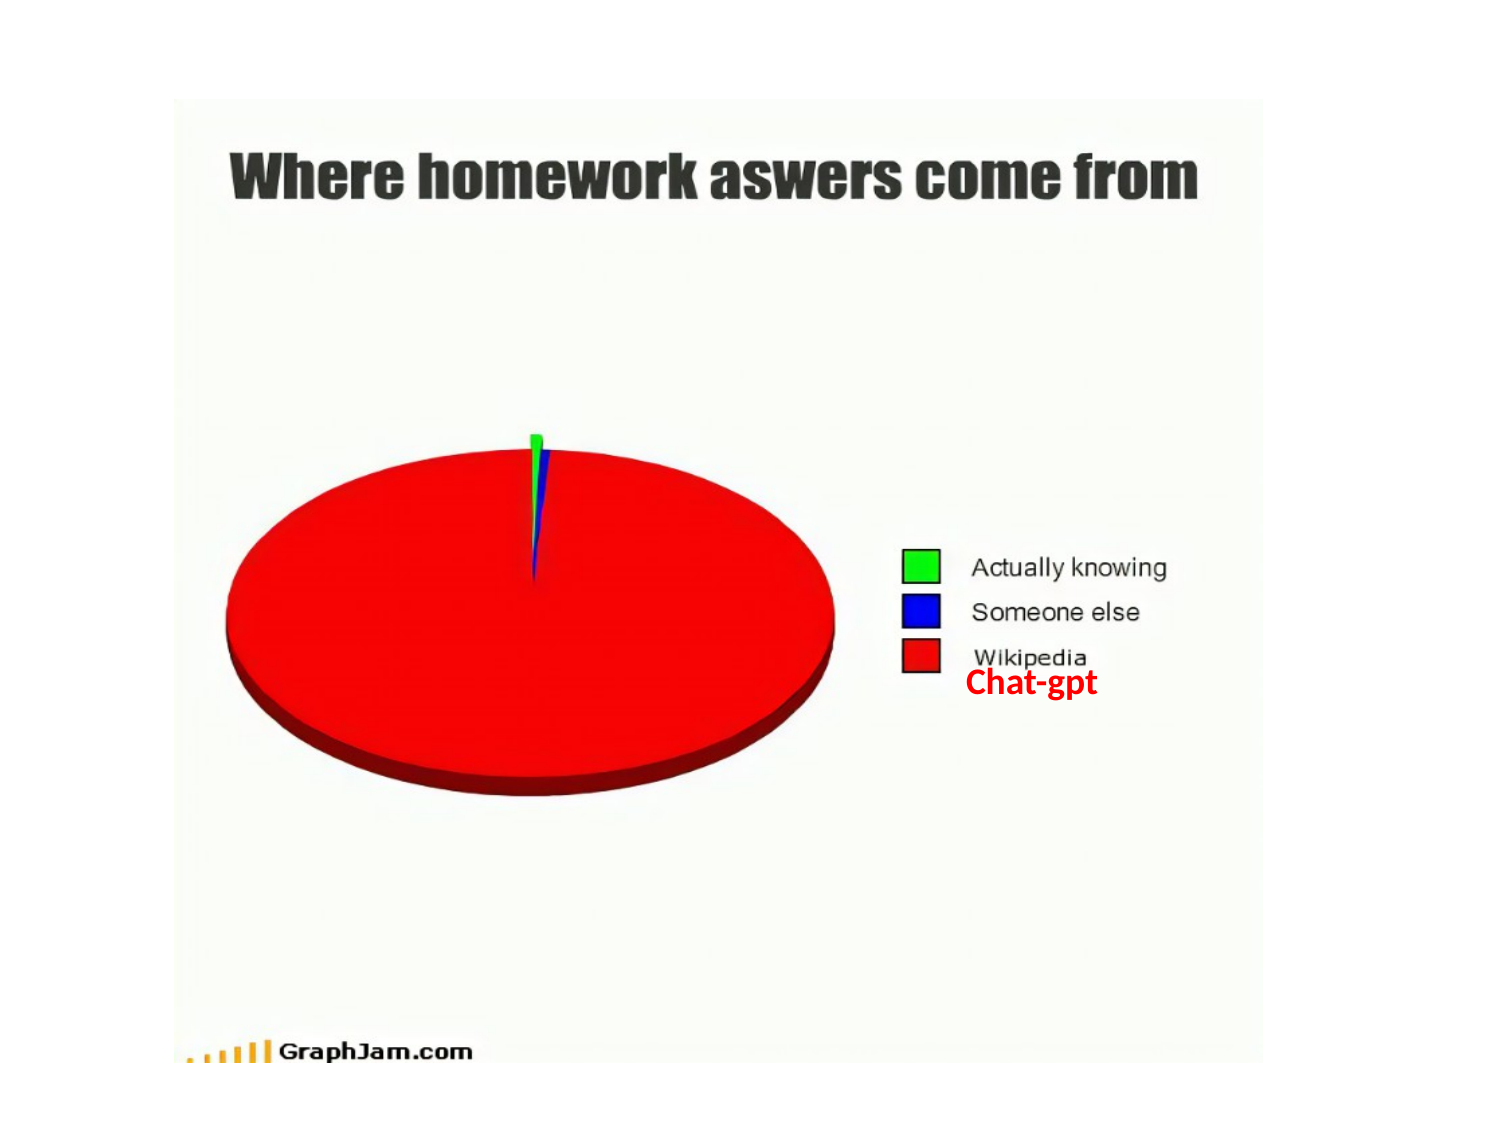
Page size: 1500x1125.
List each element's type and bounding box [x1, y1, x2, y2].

list [174, 99, 1263, 1063]
